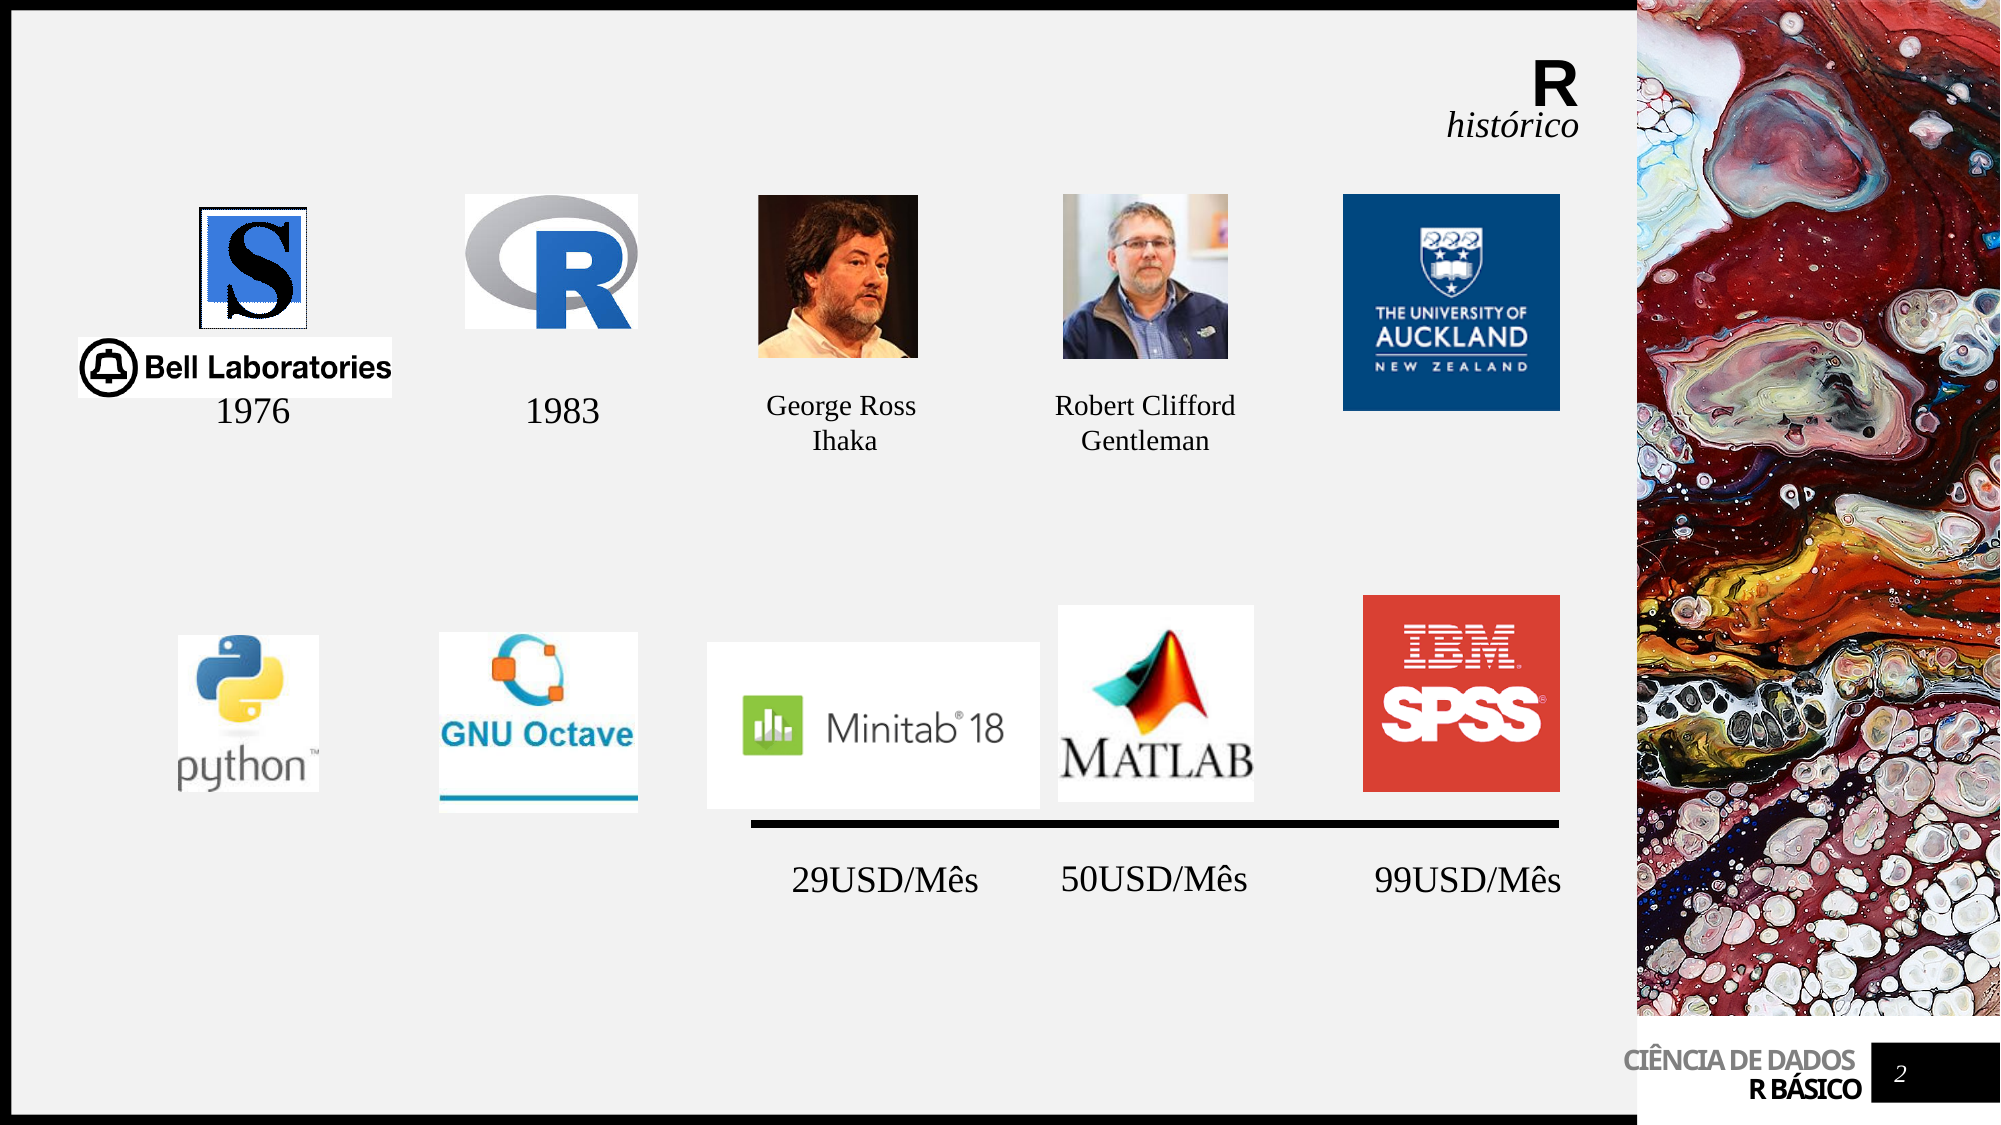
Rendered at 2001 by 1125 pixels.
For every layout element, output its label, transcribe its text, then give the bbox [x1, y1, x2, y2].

text_box 29USD/Mês [776, 847, 994, 908]
picture [707, 642, 1040, 809]
text_box 50USD/Mês [1045, 847, 1263, 907]
picture [1058, 605, 1254, 802]
slide_number 2 [1877, 1050, 1924, 1096]
picture [199, 207, 307, 329]
picture [758, 195, 918, 358]
picture [77, 337, 392, 398]
text_box 99USD/Mês [1359, 847, 1577, 908]
picture [1063, 194, 1228, 359]
title r [729, 49, 1580, 104]
picture [465, 194, 638, 329]
picture [439, 632, 638, 813]
list histórico [729, 104, 1580, 164]
picture [1343, 194, 1560, 411]
text_box Robert Clifford Gentleman [1039, 378, 1252, 464]
text_box 1976 [200, 398, 306, 439]
picture [1363, 595, 1560, 792]
text_box George Ross Ihaka [751, 378, 939, 464]
picture [1637, 0, 2000, 1016]
picture [178, 635, 319, 792]
text_box 1983 [510, 378, 615, 439]
